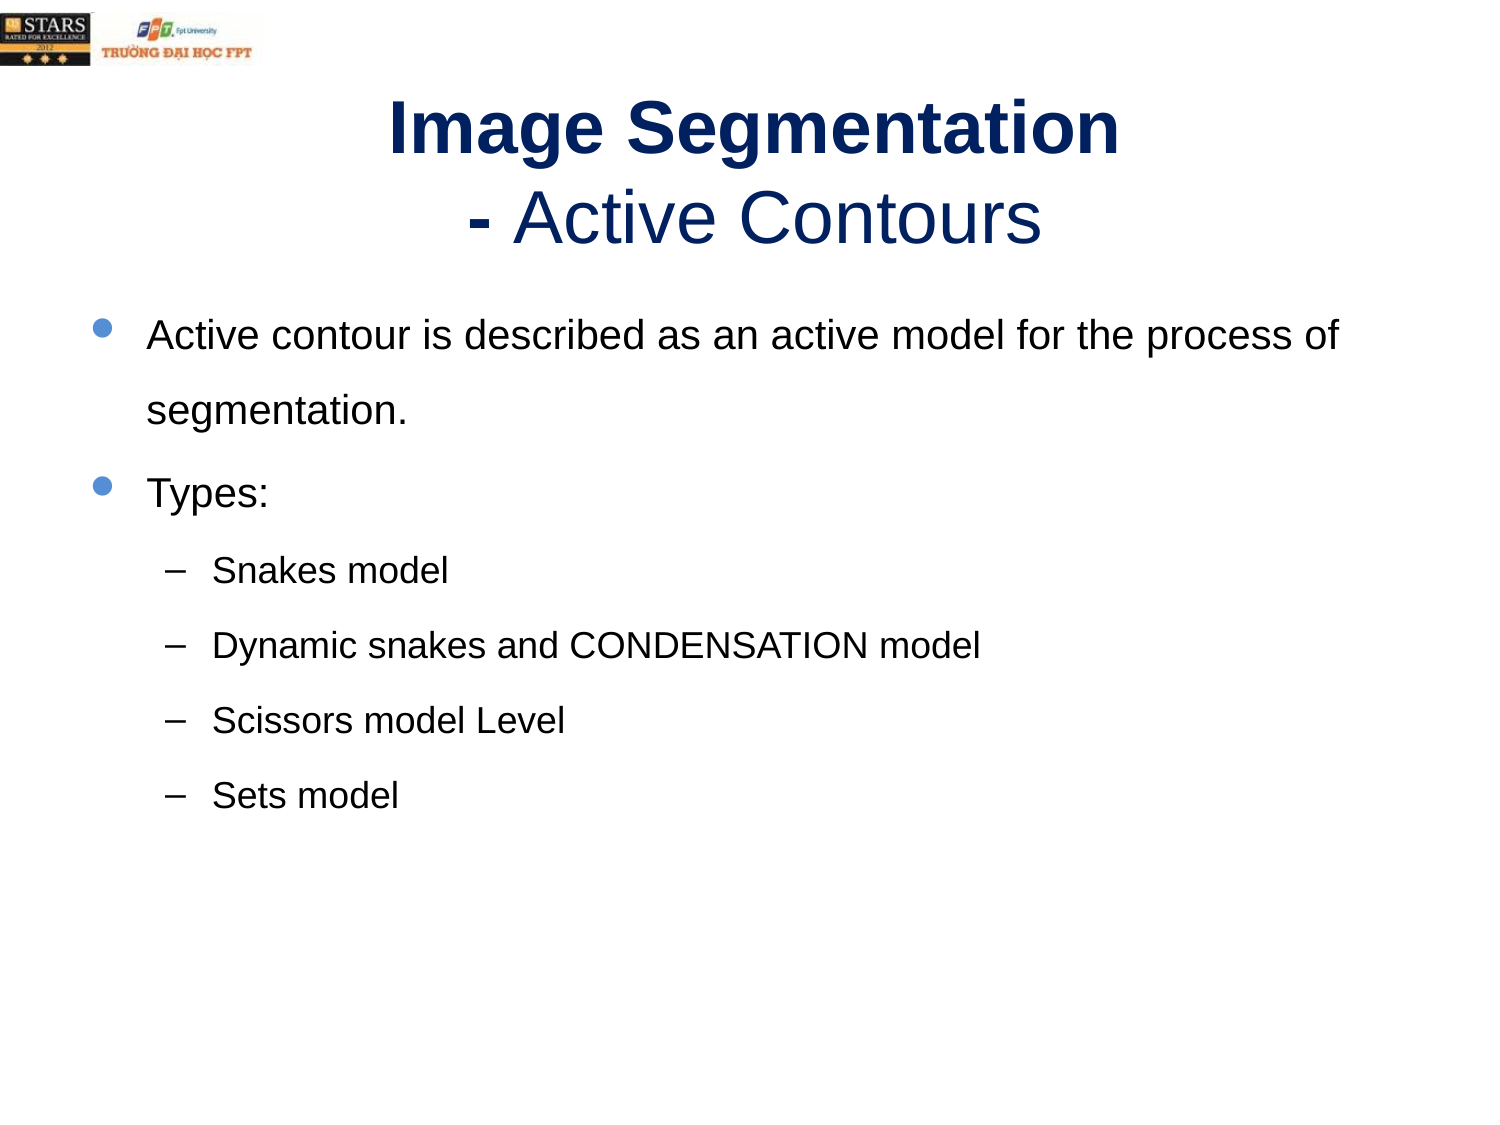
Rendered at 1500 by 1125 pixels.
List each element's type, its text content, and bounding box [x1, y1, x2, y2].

title Image Segmentation - Active Contours [80, 97, 1431, 240]
list Active contour is described as an active model for the process of segmentation. Types: Snakes model Dynamic snakes and CONDENSATION model Scissors model Level Sets model [75, 275, 1425, 1043]
picture [0, 12, 263, 66]
